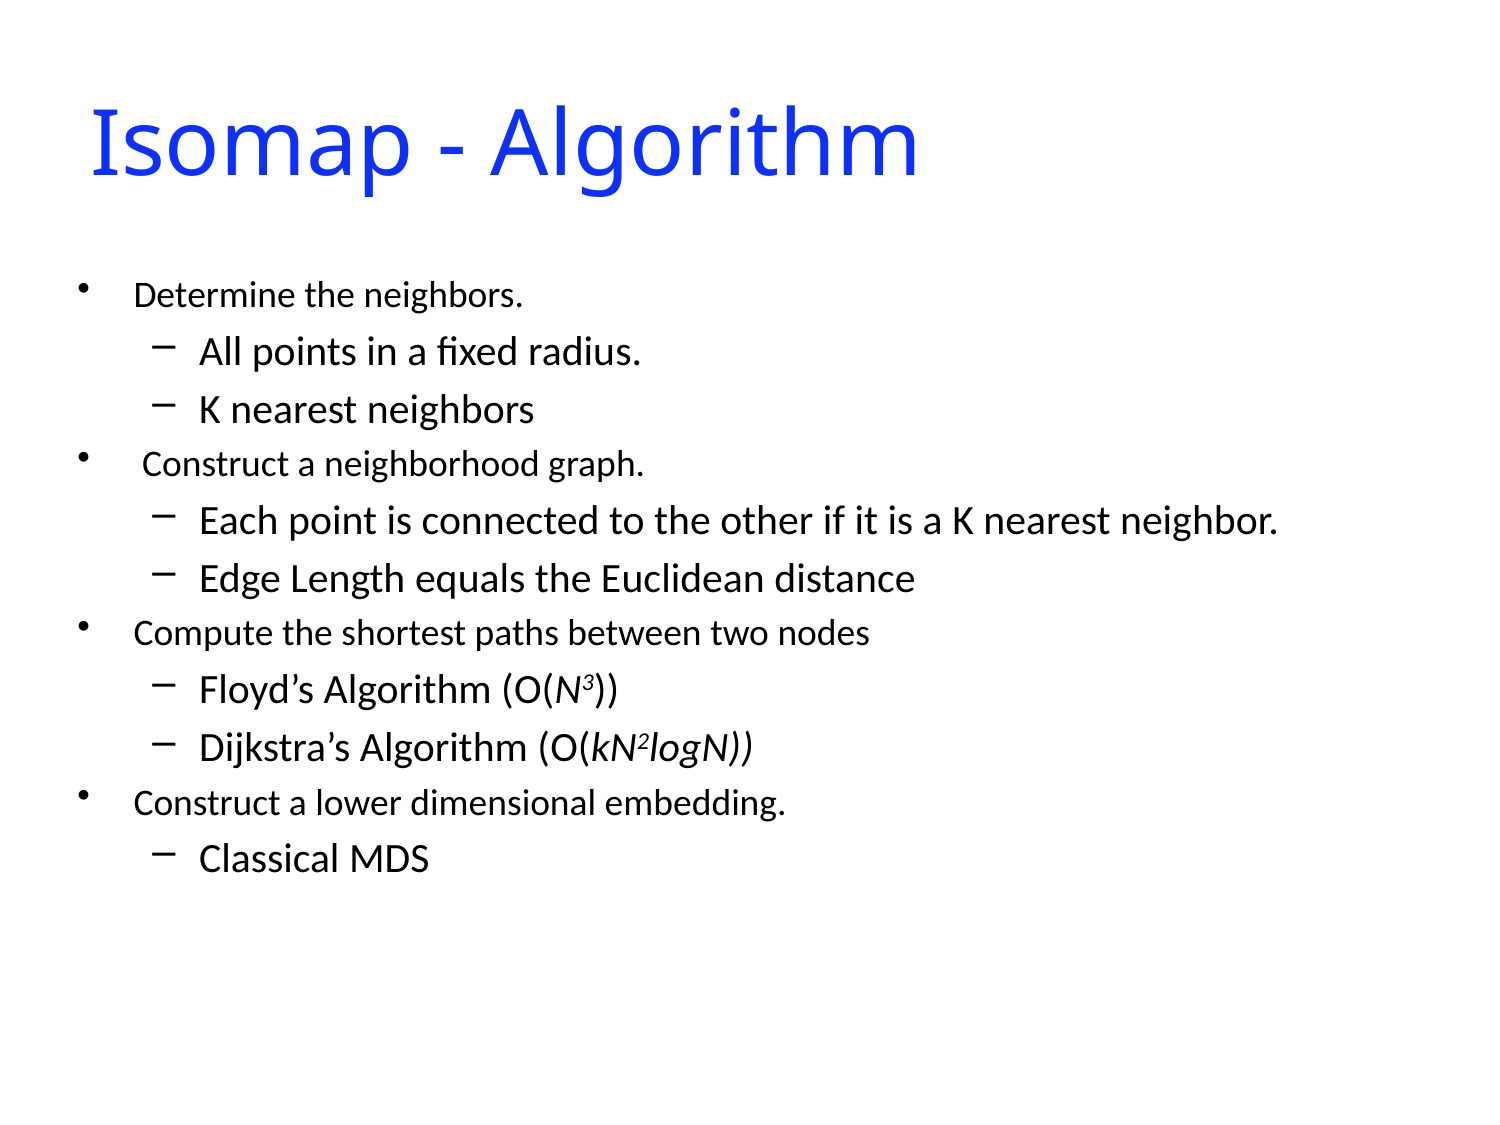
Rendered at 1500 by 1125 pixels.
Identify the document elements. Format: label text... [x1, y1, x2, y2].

text_box Determine the neighbors. All points in a fixed radius. K nearest neighbors Construct a neighborhood graph. Each point is connected to the other if it is a K nearest neighbor. Edge Length equals the Euclidean distance Compute the shortest paths between two nodes Floyd’s Algorithm (O(N3)) Dijkstra’s Algorithm (O(kN2logN)) Construct a lower dimensional embedding. Classical MDS [62, 262, 1463, 1050]
title Isomap - Algorithm [75, 45, 1425, 233]
